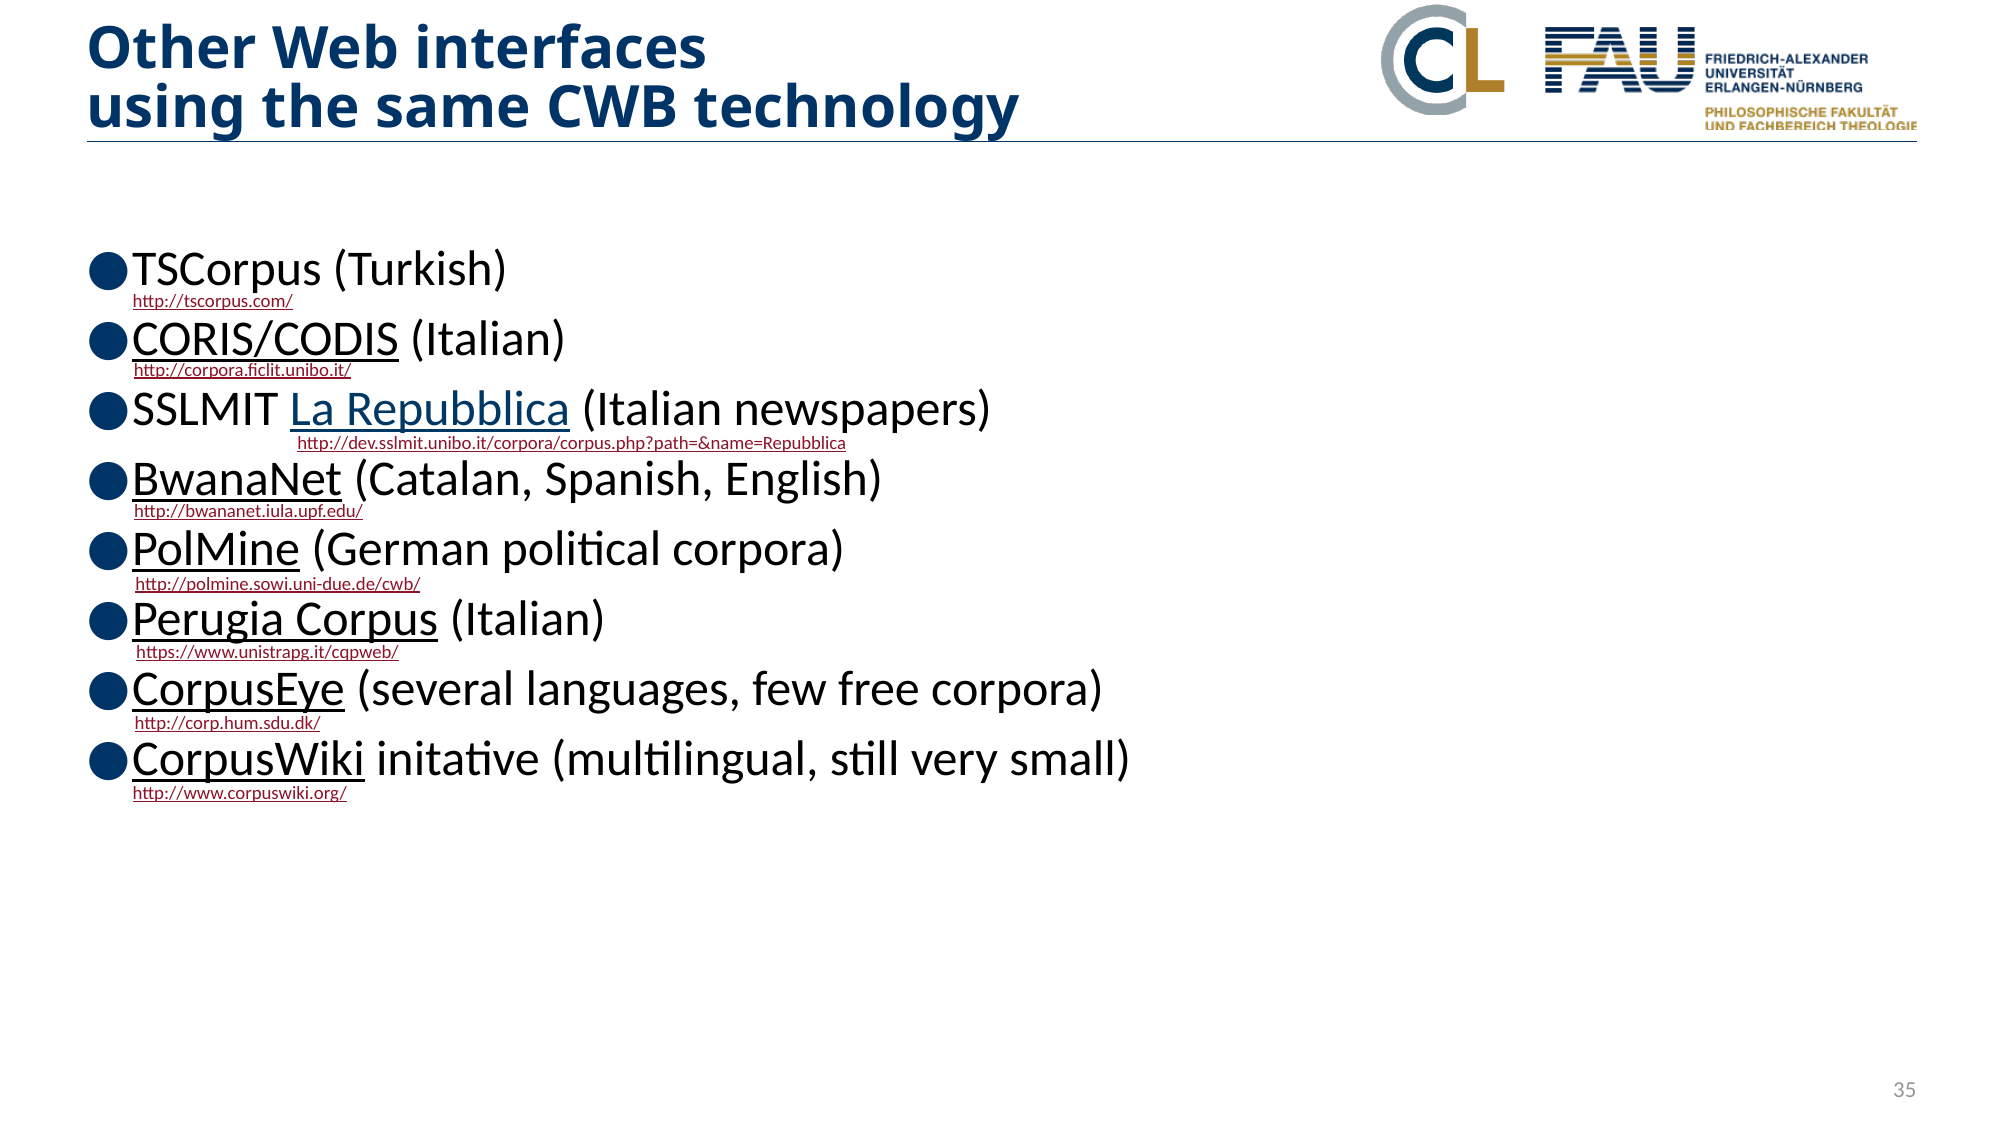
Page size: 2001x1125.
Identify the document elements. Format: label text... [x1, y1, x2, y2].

text_box http://tscorpus.com/ [132, 288, 298, 312]
text_box http://bwananet.iula.upf.edu/ [134, 499, 368, 522]
slide_number 35 [1818, 1051, 1917, 1125]
text_box http://corp.hum.sdu.dk/ [134, 711, 325, 734]
text_box http://www.corpuswiki.org/ [132, 781, 352, 804]
text_box http://dev.sslmit.unibo.it/corpora/corpus.php?path=&name=Repubblica [297, 430, 851, 454]
text_box http://corpora.ficlit.unibo.it/ [133, 357, 356, 380]
title Other Web interfaces using the same CWB technology [86, 20, 1354, 139]
text_box http://polmine.sowi.uni-due.de/cwb/ [135, 571, 425, 594]
text_box https://www.unistrapg.it/cqpweb/ [136, 639, 403, 663]
list TSCorpus (Turkish) CORIS/CODIS (Italian) SSLMIT La Repubblica (Italian newspapers) BwanaNet (Catalan, Spanish, English) PolMine (German political corpora) Perugia Corpus (Italian) CorpusEye (several languages, few free corpora) CorpusWiki initative (multilingual, still very small) [86, 165, 1917, 1052]
